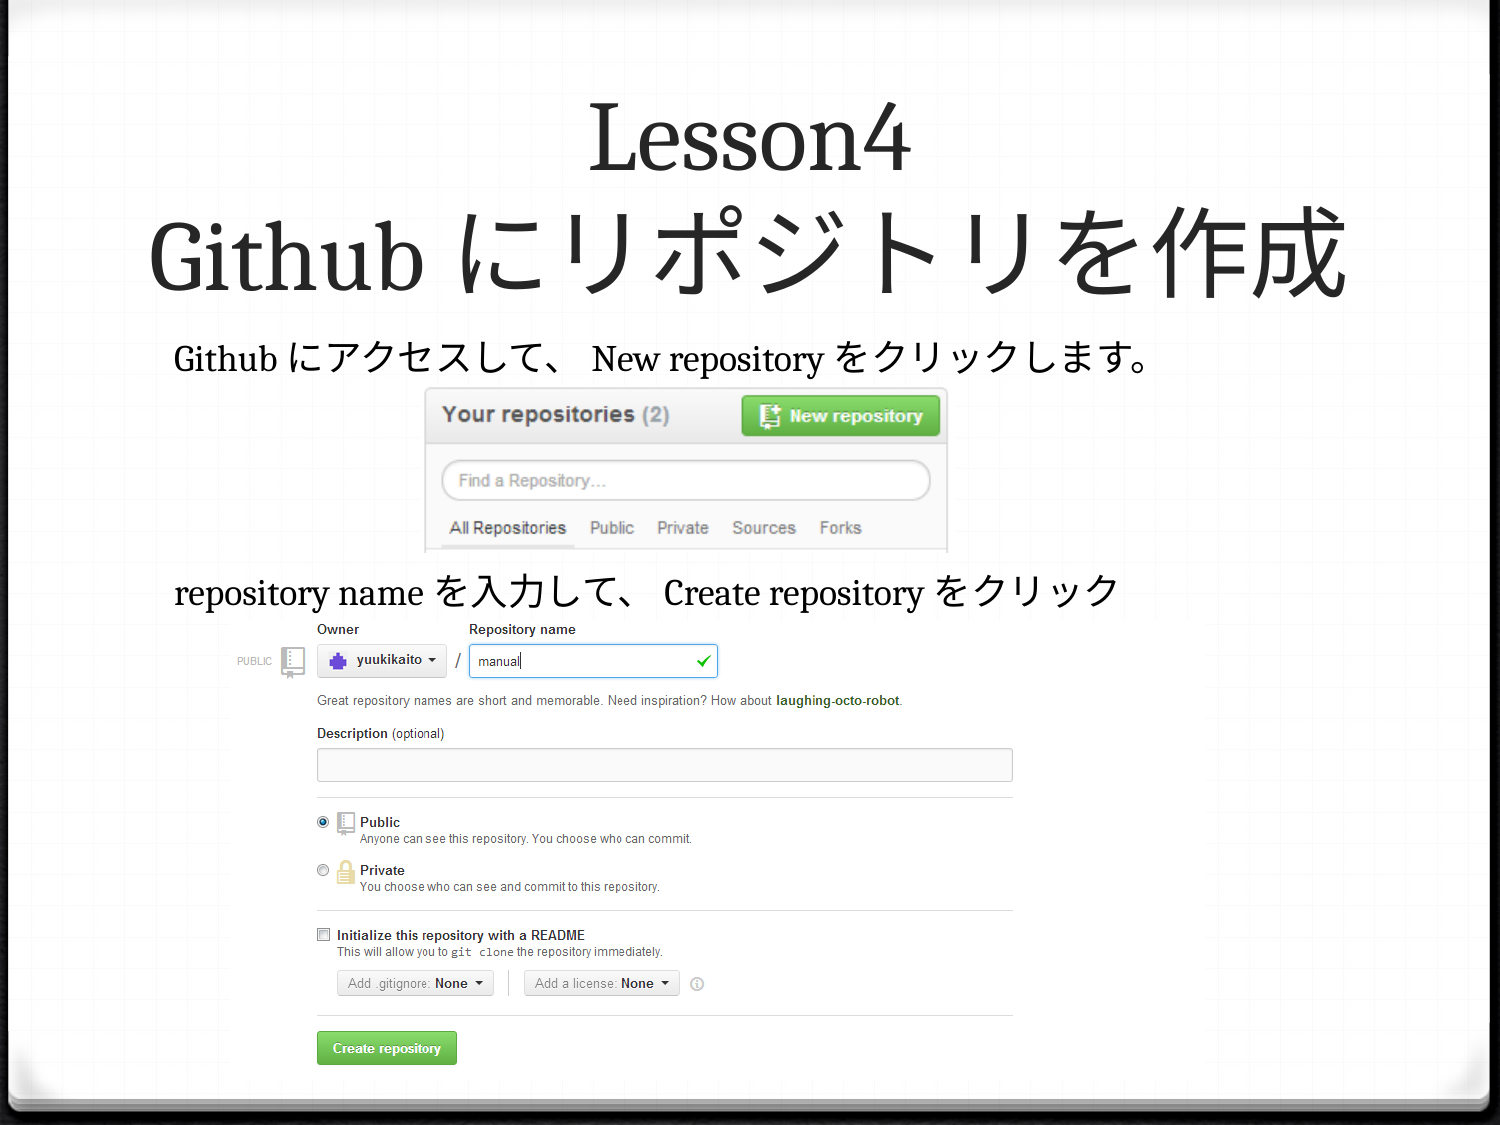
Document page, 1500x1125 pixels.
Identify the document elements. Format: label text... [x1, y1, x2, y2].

text_box Githubにアクセスして、New repositoryをクリックします。 [159, 326, 1376, 386]
title Lesson4 Githubにリポジトリを作成 [90, 71, 1410, 309]
text_box repository nameを入力して、Create repositoryをクリック [159, 560, 1205, 621]
picture [0, 0, 1500, 1125]
